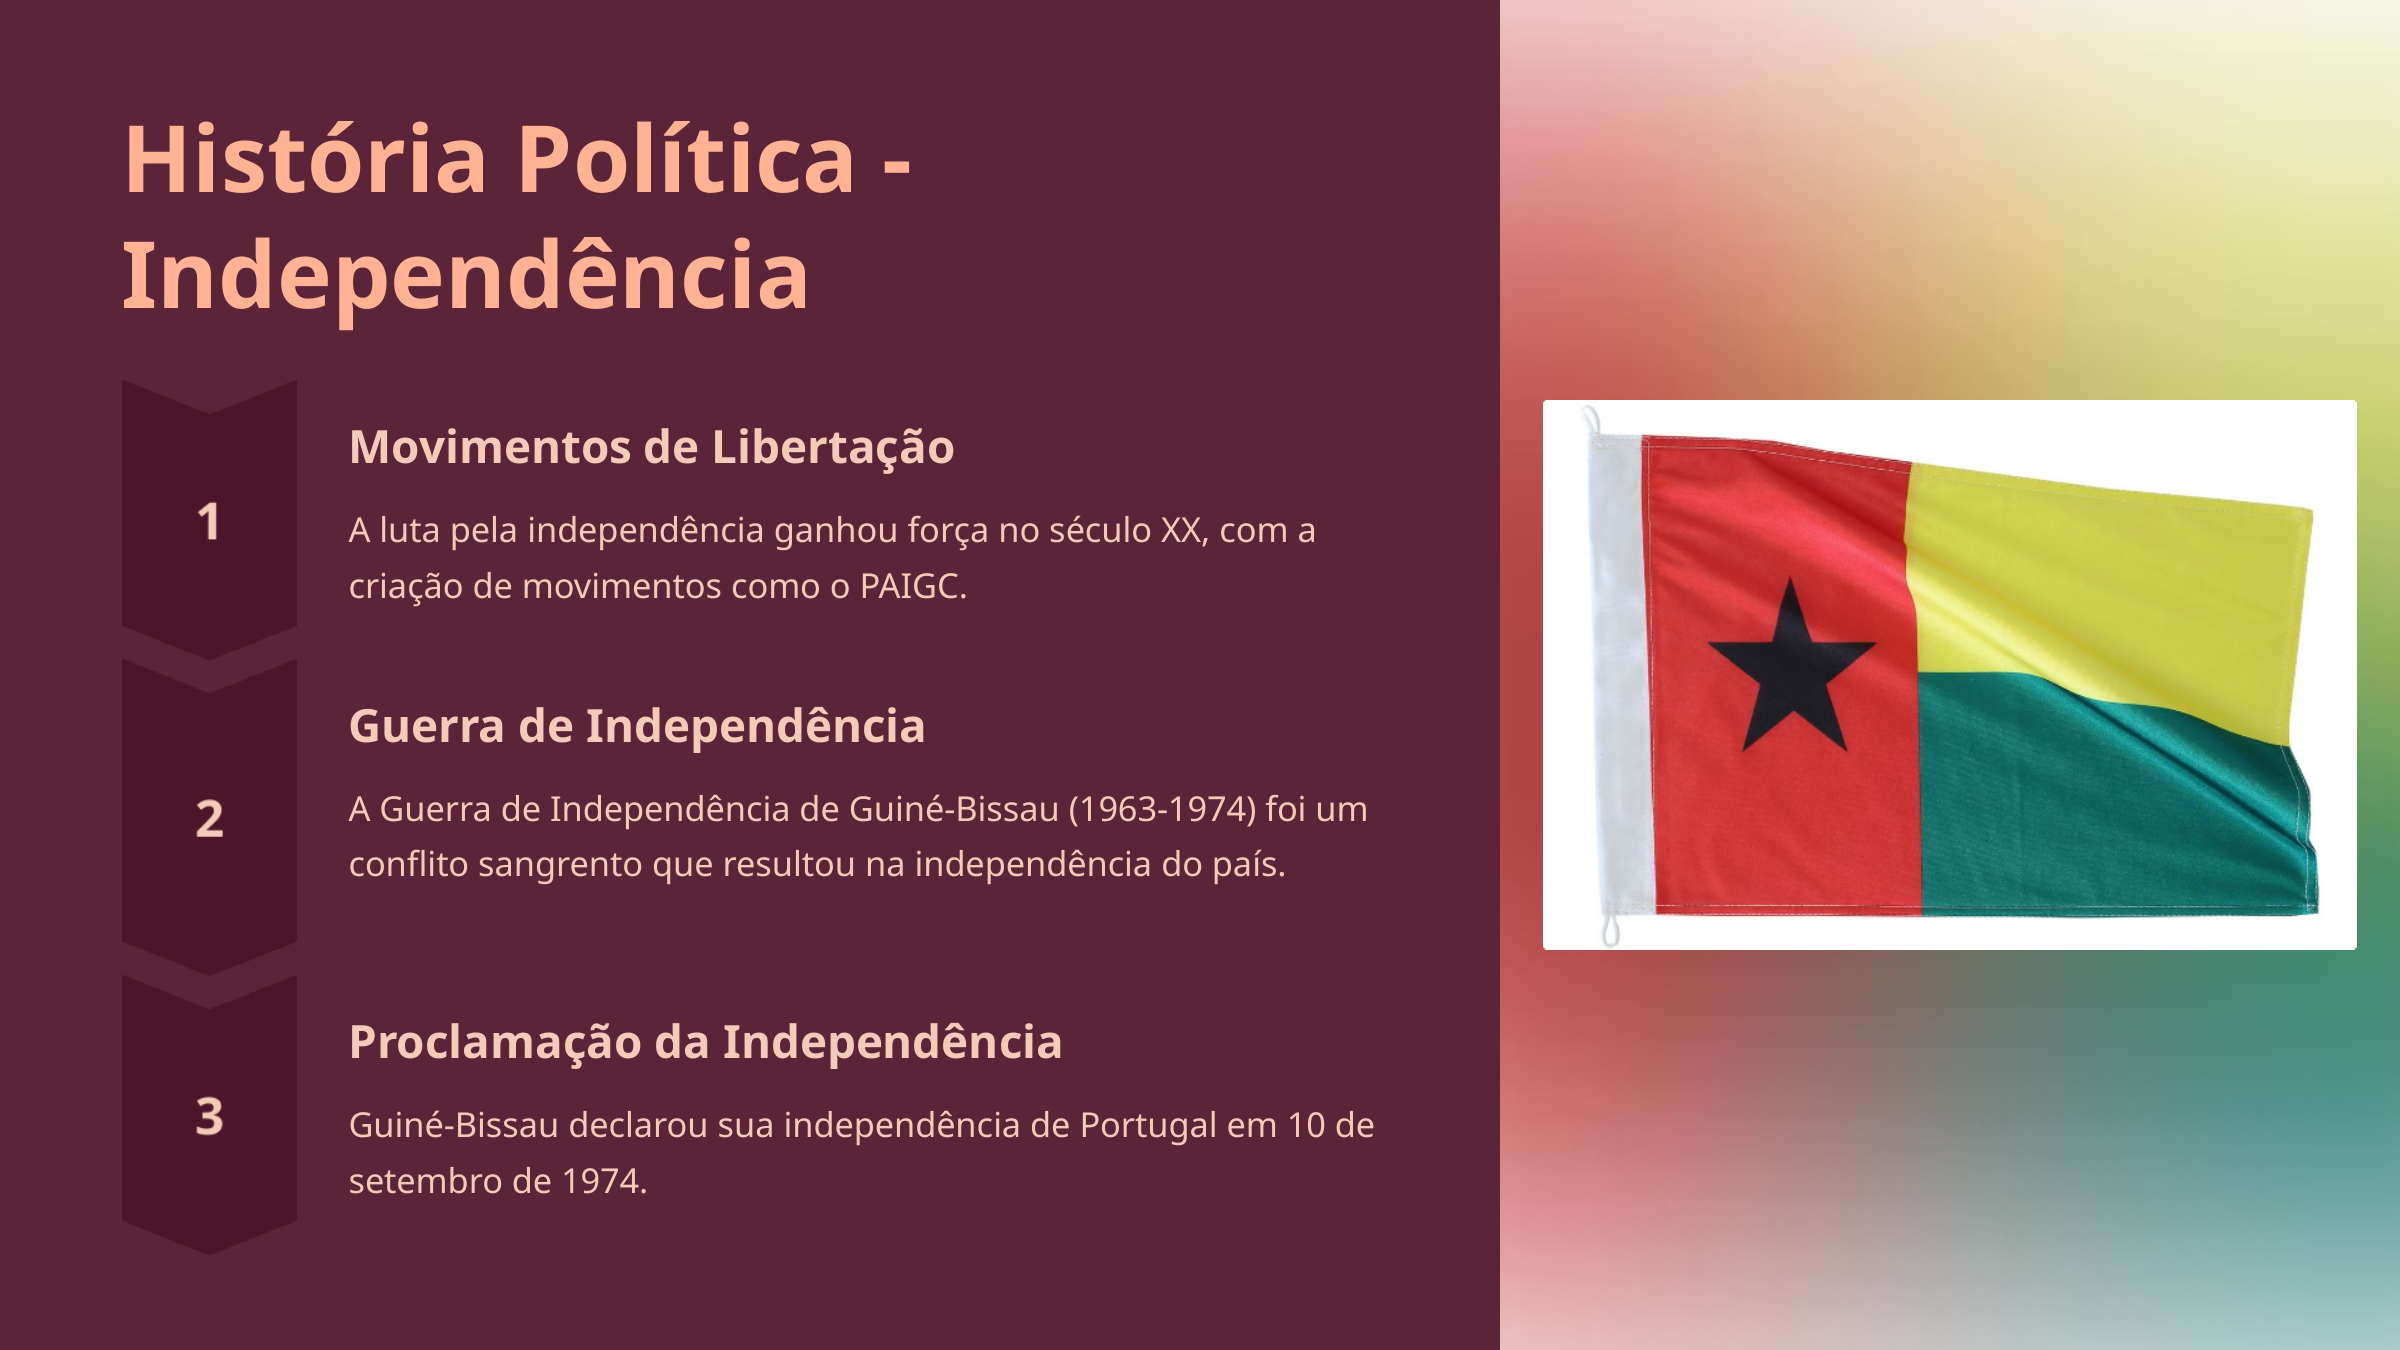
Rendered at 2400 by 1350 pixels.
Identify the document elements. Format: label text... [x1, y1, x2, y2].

text_box Guerra de Independência [348, 694, 919, 753]
picture [1499, 0, 2400, 1350]
text_box Proclamação da Independência [348, 1010, 1052, 1069]
picture [121, 380, 297, 1255]
text_box História Política - Independência [121, 95, 1378, 329]
text_box A luta pela independência ganhou força no século XX, com a criação de movimentos como o PAIGC. [348, 494, 1378, 606]
text_box Guiné-Bissau declarou sua independência de Portugal em 10 de setembro de 1974. [348, 1089, 1378, 1201]
text_box A Guerra de Independência de Guiné-Bissau (1963-1974) foi um conflito sangrento que resultou na independência do país. [348, 773, 1378, 941]
text_box Movimentos de Libertação [348, 415, 942, 474]
